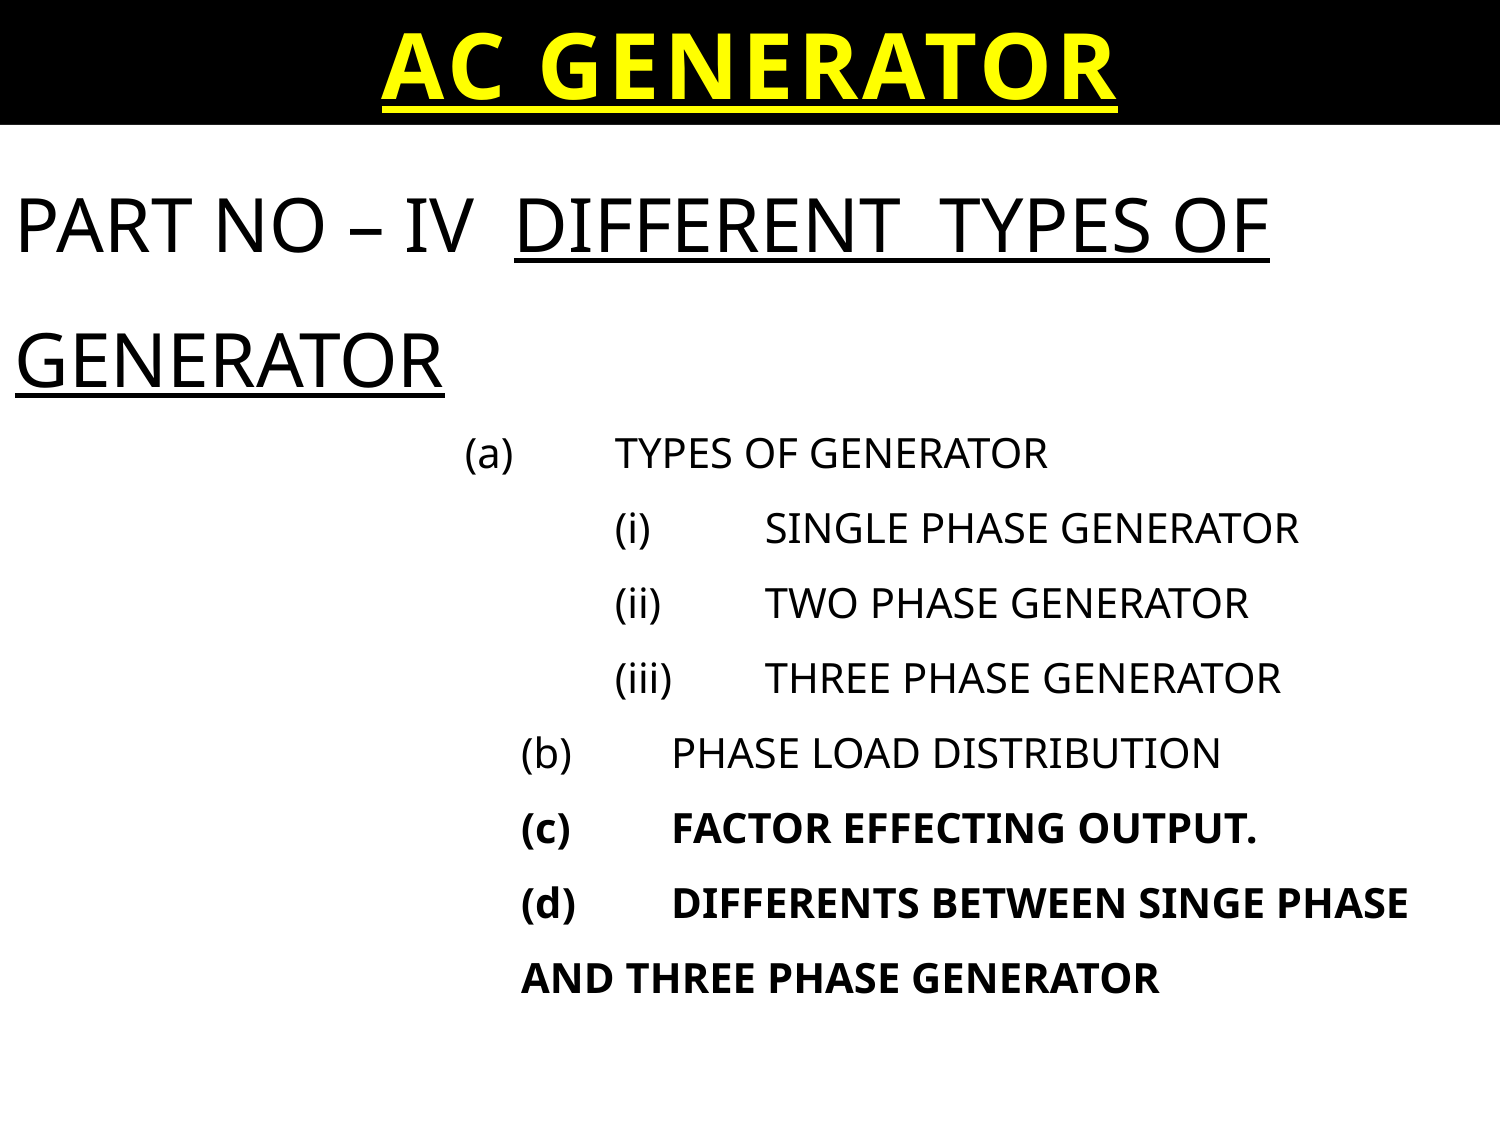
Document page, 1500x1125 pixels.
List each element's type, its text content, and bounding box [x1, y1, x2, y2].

text_box PART NO – IV DIFFERENT TYPES OF GENERATOR (a) TYPES OF GENERATOR (i) SINGLE PHASE GENERATOR (ii) TWO PHASE GENERATOR (iii) THREE PHASE GENERATOR (b) PHASE LOAD DISTRIBUTION (c) FACTOR EFFECTING OUTPUT. (d) DIFFERENTS BETWEEN SINGE PHASE AND THREE PHASE GENERATOR [0, 124, 1500, 1125]
text_box AC GENERATOR [0, 0, 1500, 124]
